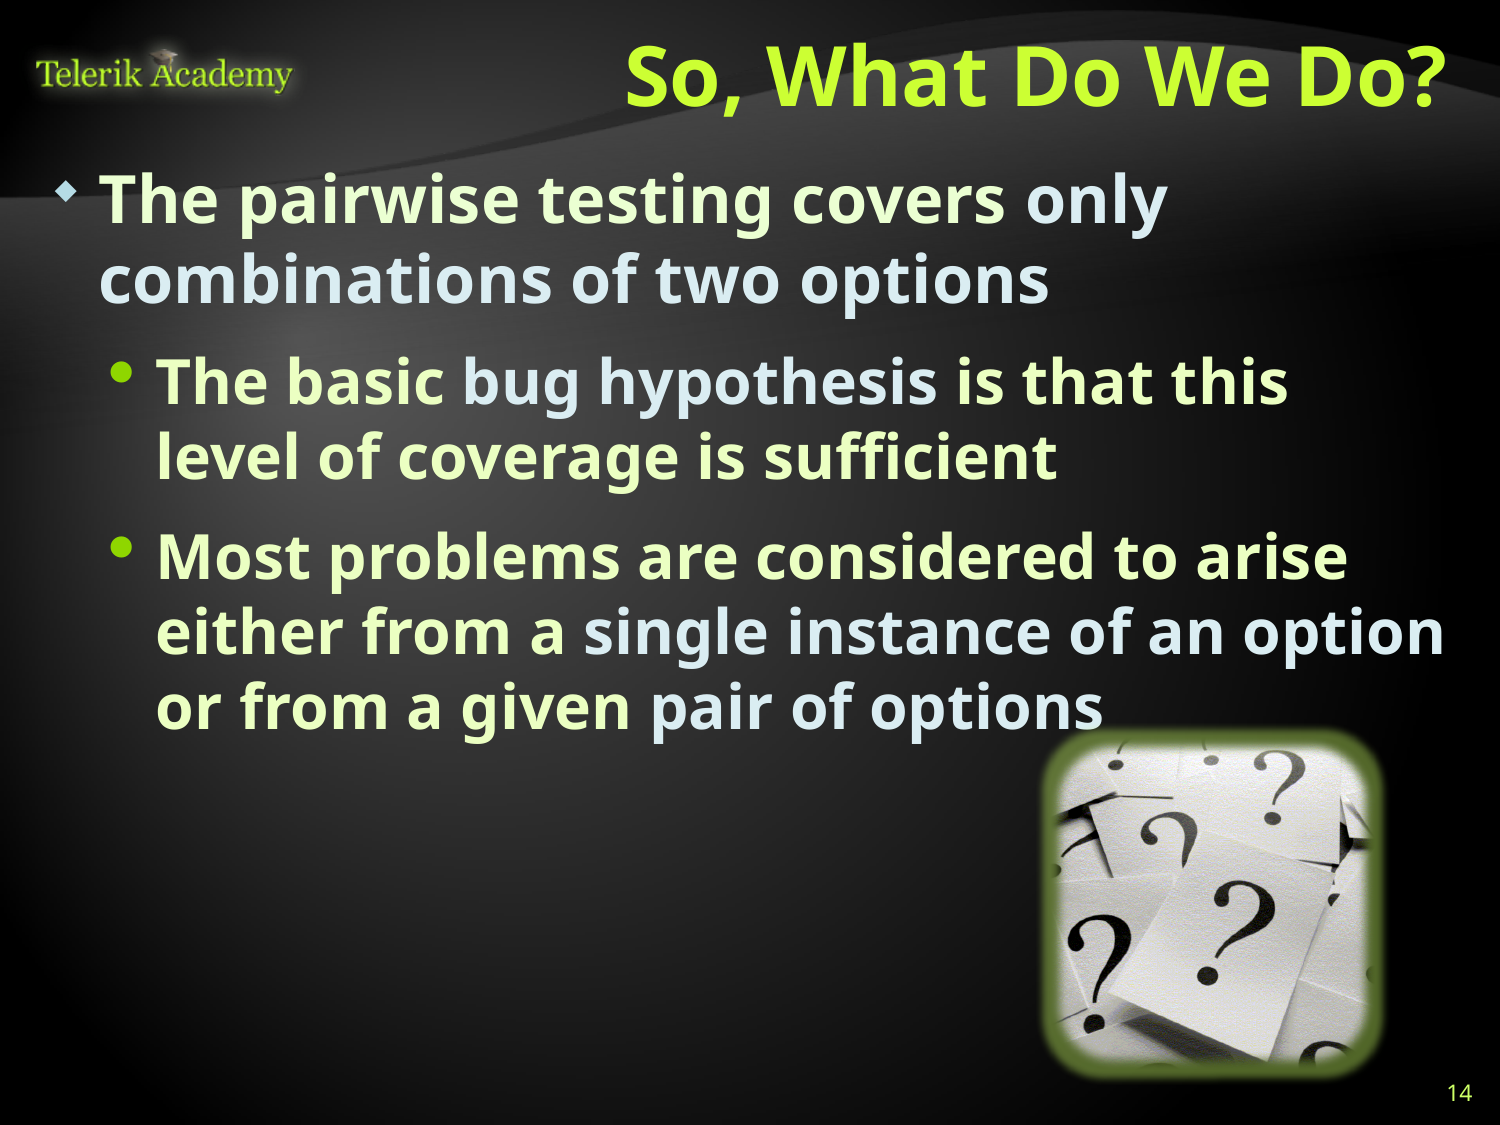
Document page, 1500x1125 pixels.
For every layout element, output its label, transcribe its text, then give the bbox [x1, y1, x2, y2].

slide_number 14 [1412, 1074, 1488, 1113]
title So, What Do We Do? [300, 12, 1463, 149]
picture [0, 0, 1500, 1125]
list The pairwise testing covers only combinations of two options The basic bug hypothesis is that this level of coverage is sufficient Most problems are considered to arise either from a single instance of an option or from a given pair of options [37, 149, 1463, 1100]
